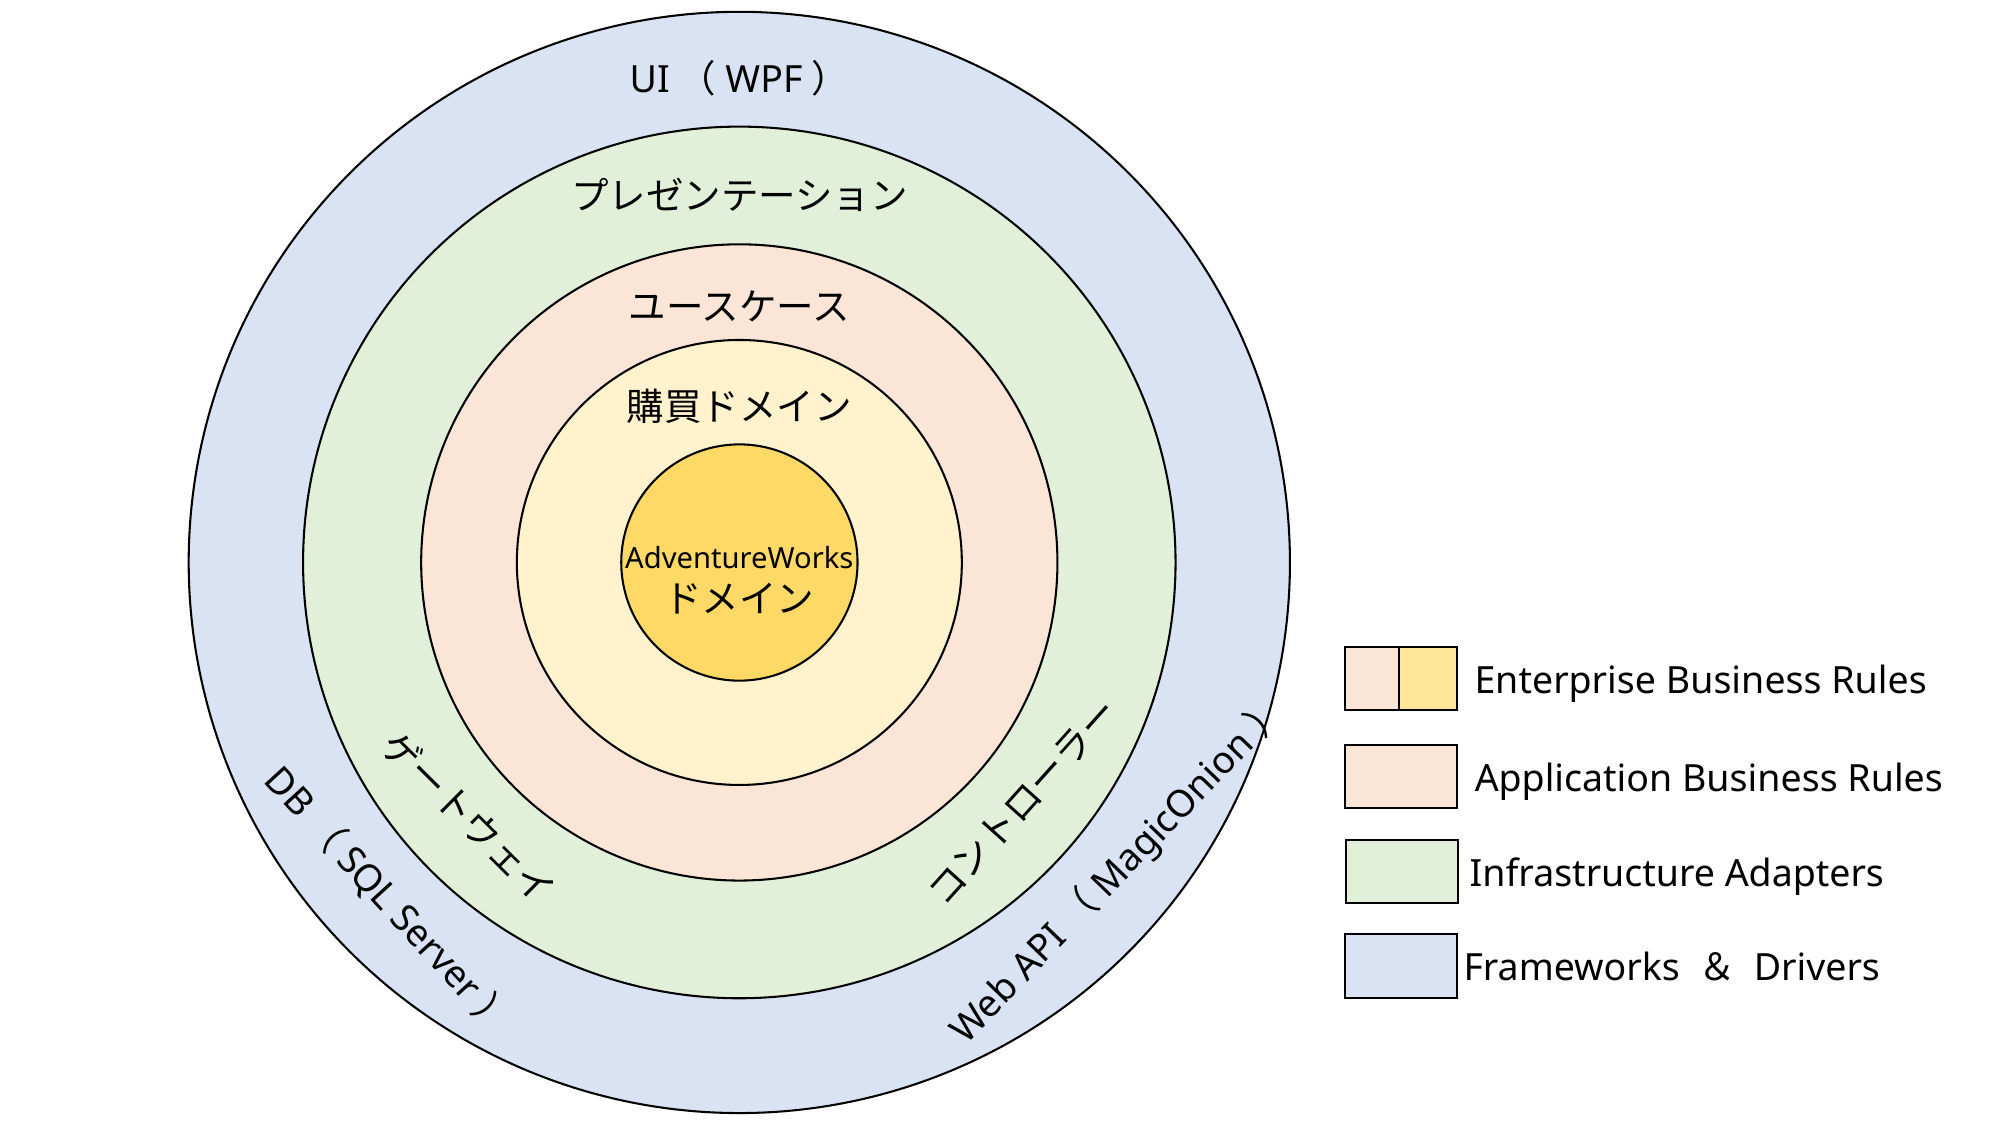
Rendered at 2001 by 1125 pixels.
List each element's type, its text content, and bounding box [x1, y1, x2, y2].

text_box UI（WPF） [614, 48, 864, 108]
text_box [1345, 744, 1962, 809]
text_box ユースケース [613, 275, 865, 335]
text_box [559, 125, 919, 164]
text_box Web API（MagicOnion） [923, 669, 1309, 1067]
text_box ゲートウェイ [357, 706, 581, 929]
text_box AdventureWorks ドメイン [610, 532, 869, 627]
text_box [617, 338, 862, 375]
text_box [639, 627, 840, 682]
text_box コントローラー [901, 672, 1142, 930]
text_box [302, 165, 1177, 1000]
text_box [420, 243, 1059, 882]
text_box プレゼンテーション [556, 164, 923, 225]
text_box [624, 443, 855, 532]
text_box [1345, 934, 1887, 999]
text_box 購買ドメイン [611, 375, 867, 435]
text_box [187, 10, 1291, 1115]
text_box [515, 378, 963, 786]
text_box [1346, 839, 1896, 904]
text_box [1345, 646, 1945, 711]
text_box DB（SQL Server） [241, 740, 539, 1059]
